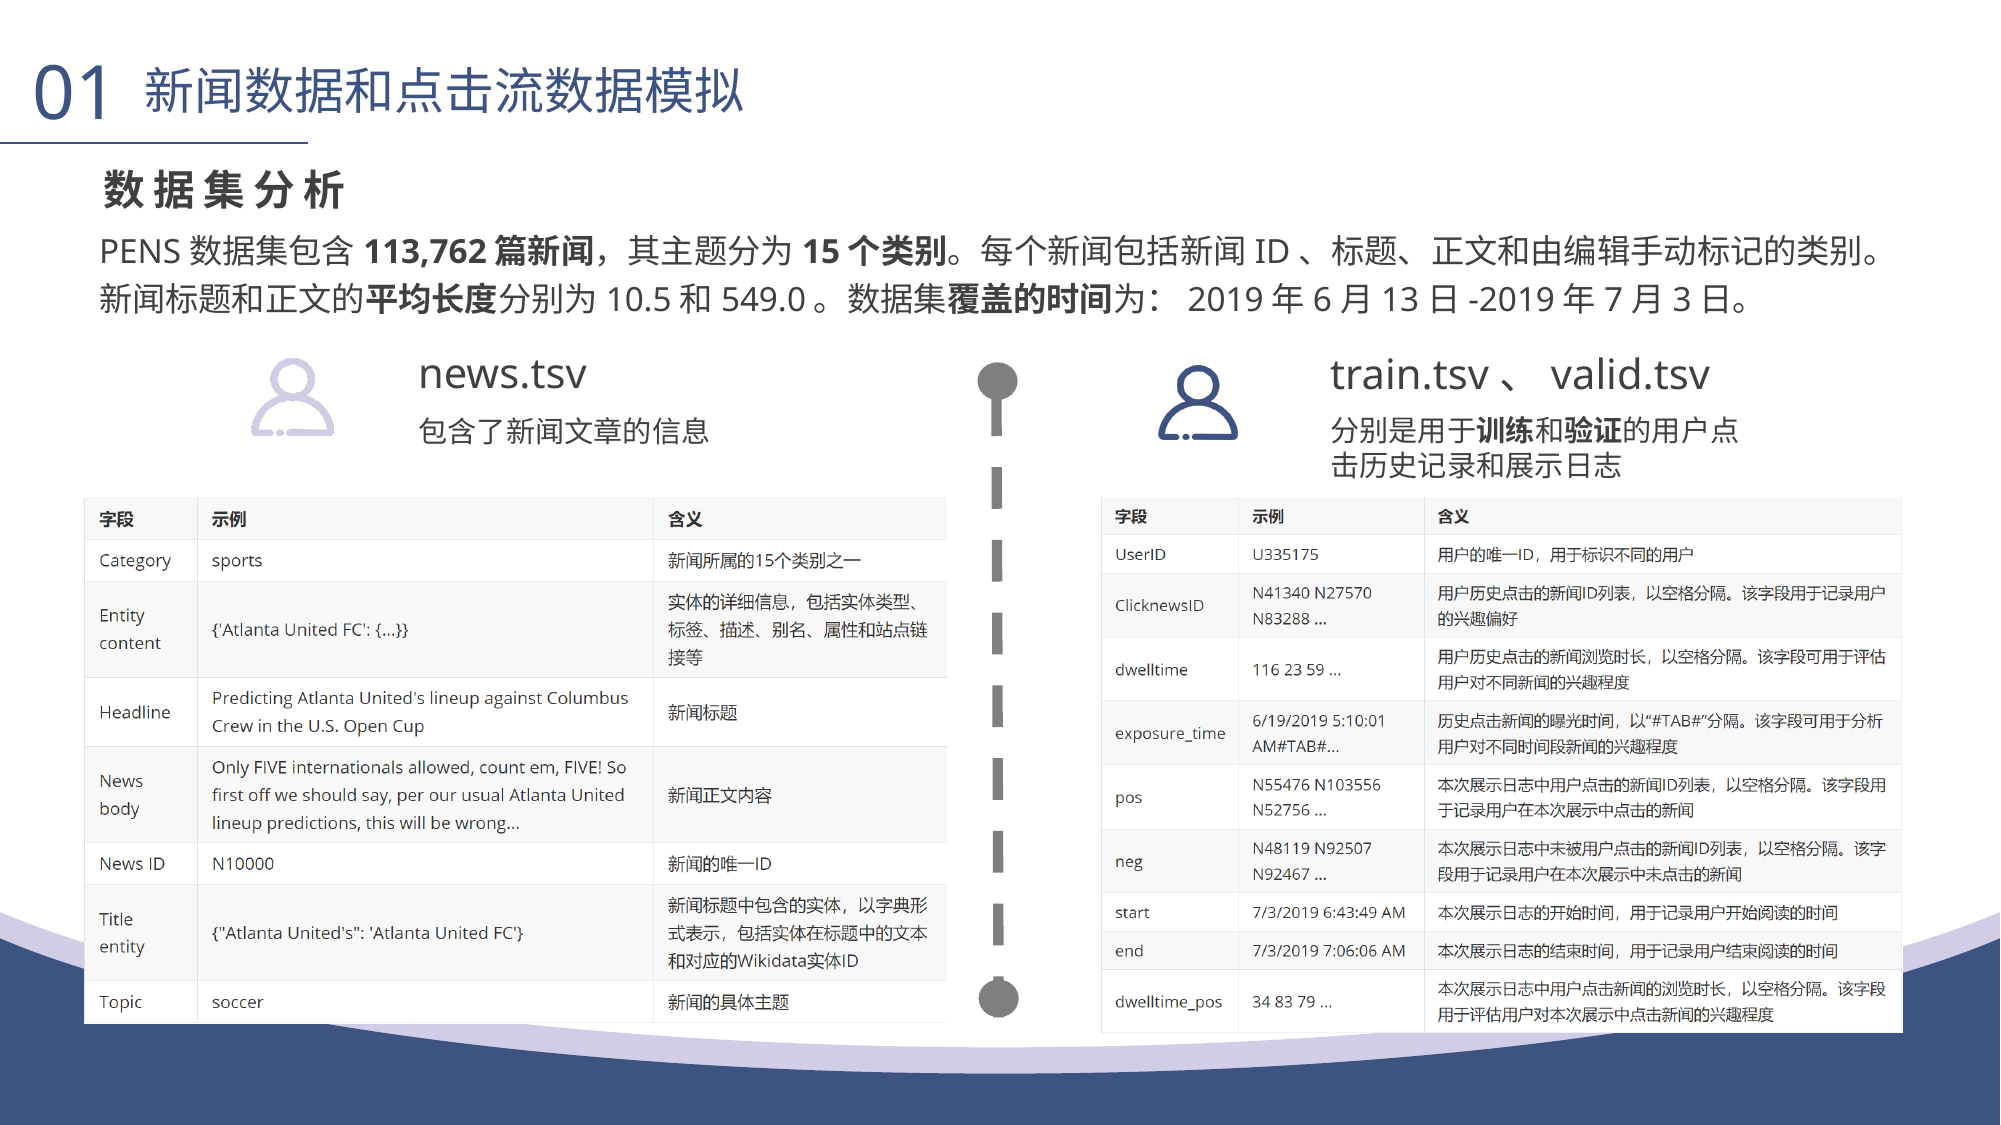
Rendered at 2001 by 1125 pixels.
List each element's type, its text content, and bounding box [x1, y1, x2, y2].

text_box PENS数据集包含113,762篇新闻，其主题分为15个类别。每个新闻包括新闻ID、标题、正文和由编辑手动标记的类别。 新闻标题和正文的平均长度分别为10.5和549.0。数据集覆盖的时间为：2019年6月13日-2019年7月3日。 [84, 215, 1846, 322]
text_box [0, 912, 2000, 1125]
picture [1101, 497, 1903, 1033]
text_box 新闻数据和点击流数据模拟 [129, 52, 760, 128]
picture [84, 497, 947, 1024]
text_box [251, 339, 1776, 1018]
text_box 01 [18, 37, 134, 143]
text_box 数据集分析 [88, 156, 361, 215]
